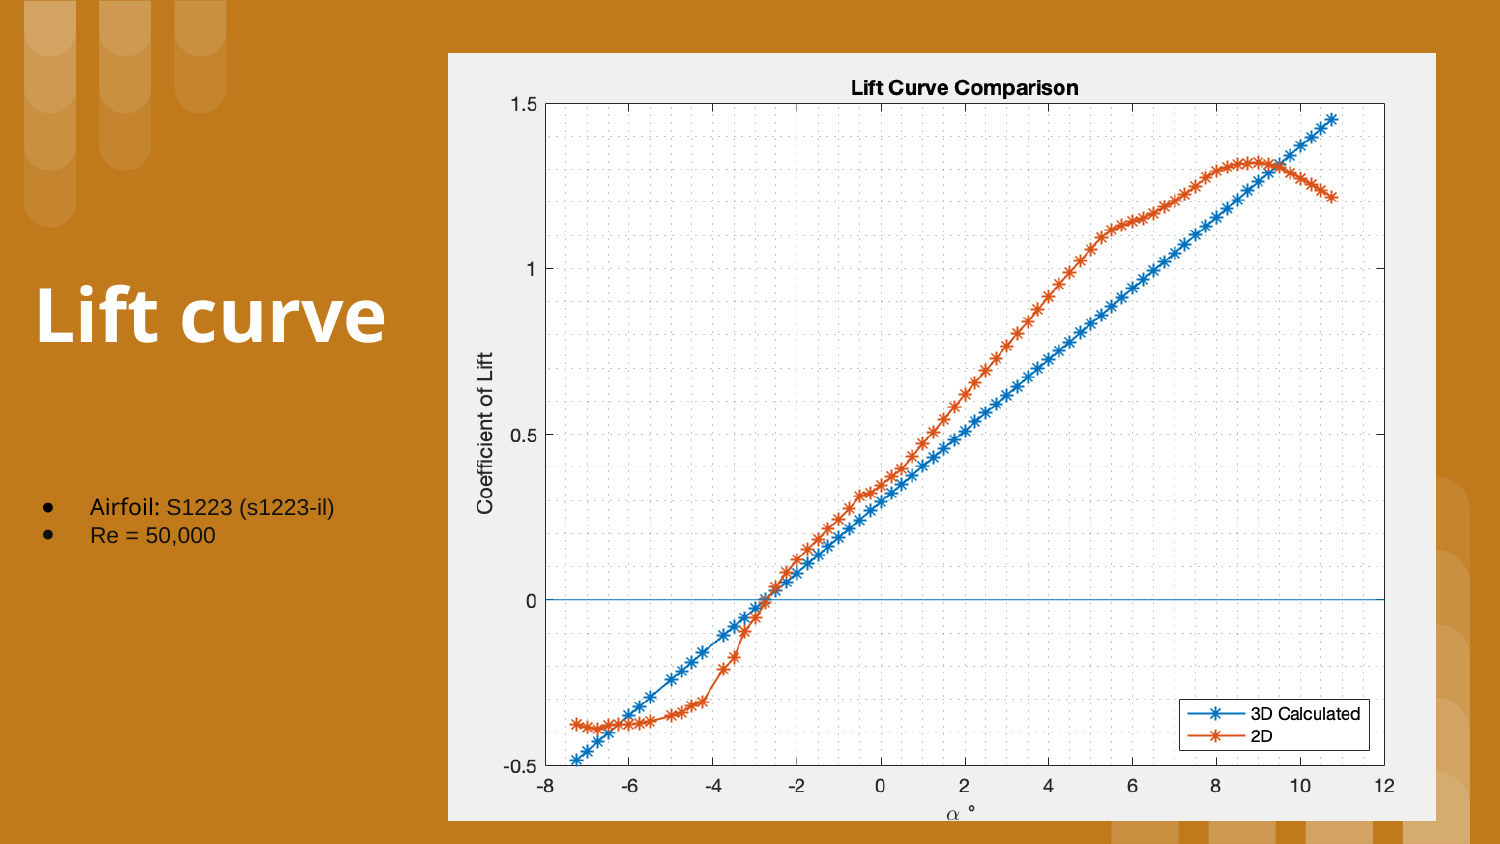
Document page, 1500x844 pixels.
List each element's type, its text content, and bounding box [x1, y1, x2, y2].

title Lift curve [18, 158, 425, 466]
text_box Airfoil: S1223 (s1223-il) Re = 50,000 [0, 477, 400, 621]
picture [448, 53, 1437, 821]
